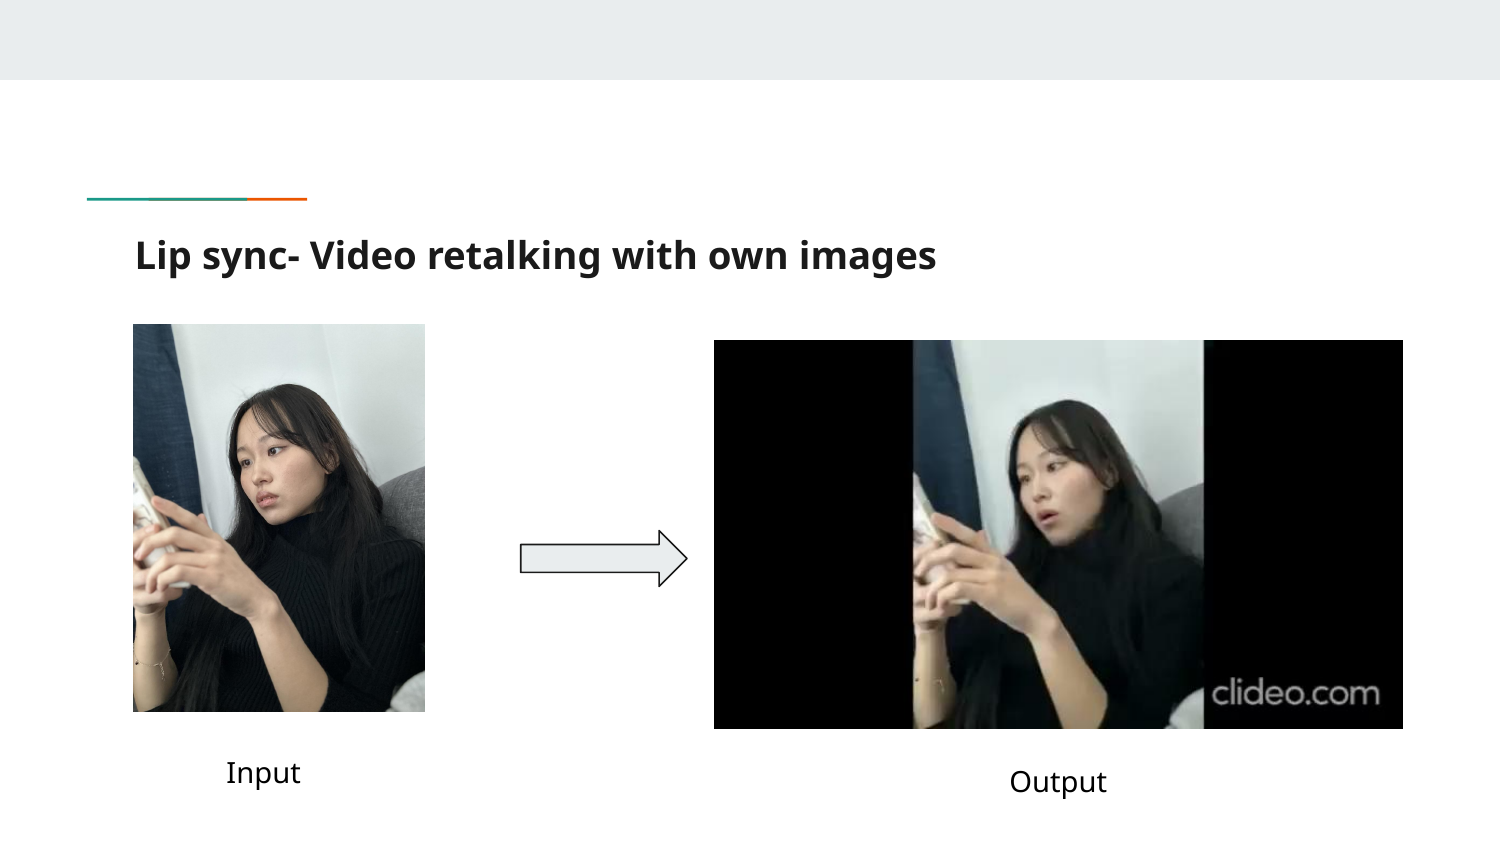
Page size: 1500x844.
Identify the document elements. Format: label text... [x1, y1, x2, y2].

picture [714, 340, 1404, 729]
picture [133, 324, 425, 712]
text_box [520, 530, 688, 587]
text_box Input [211, 739, 392, 804]
text_box Output [994, 748, 1175, 814]
title Lip sync- Video retalking with own images [119, 216, 1381, 305]
